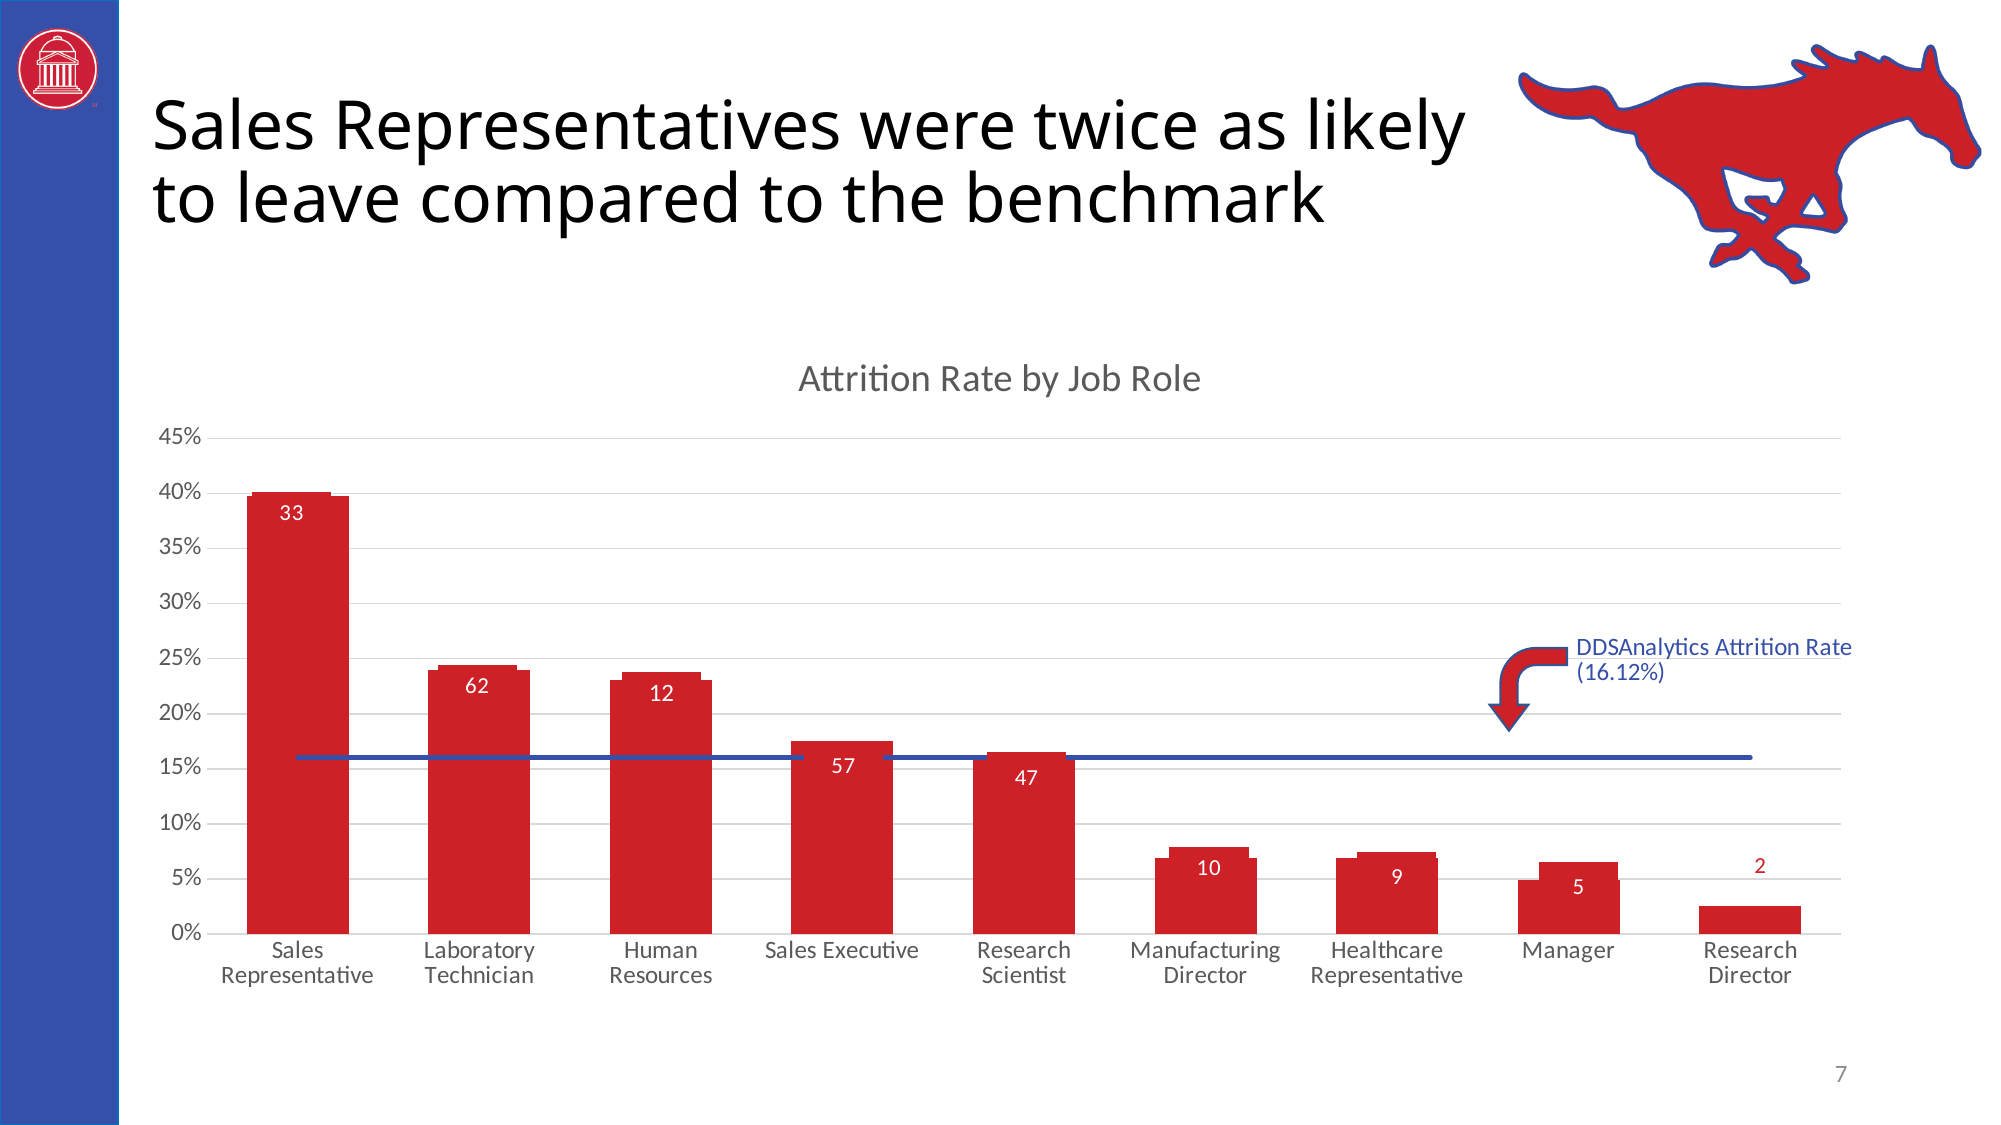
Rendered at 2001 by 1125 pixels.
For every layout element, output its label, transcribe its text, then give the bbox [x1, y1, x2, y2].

picture [1517, 42, 1983, 285]
slide_number 7 [1412, 1042, 1863, 1103]
chart [123, 328, 1877, 1004]
picture [17, 28, 98, 110]
title Sales Representatives were twice as likely to leave compared to the benchmark [137, 55, 1488, 273]
